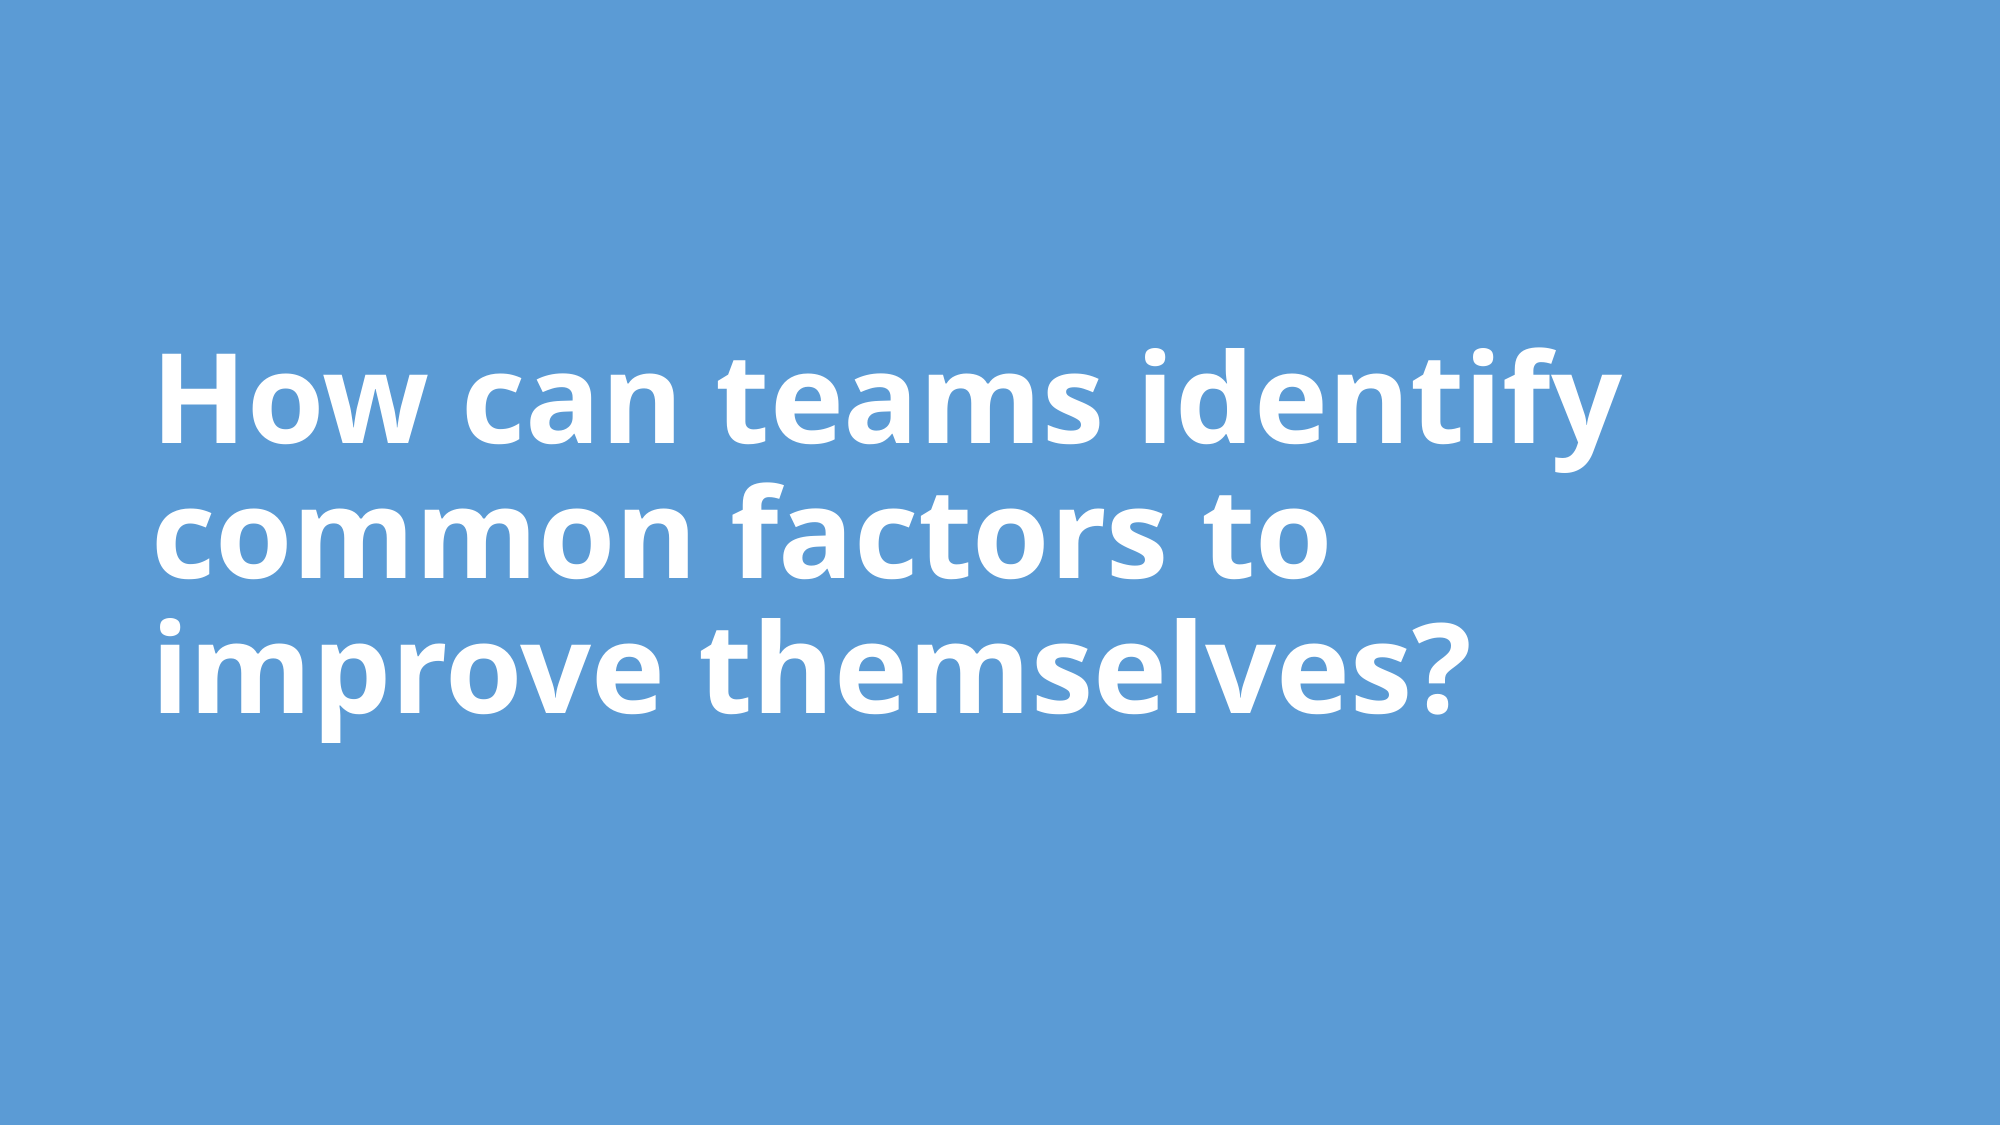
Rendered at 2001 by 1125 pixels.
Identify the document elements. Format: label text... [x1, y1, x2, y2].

title How can teams identify common factors to improve themselves? [136, 280, 1862, 749]
